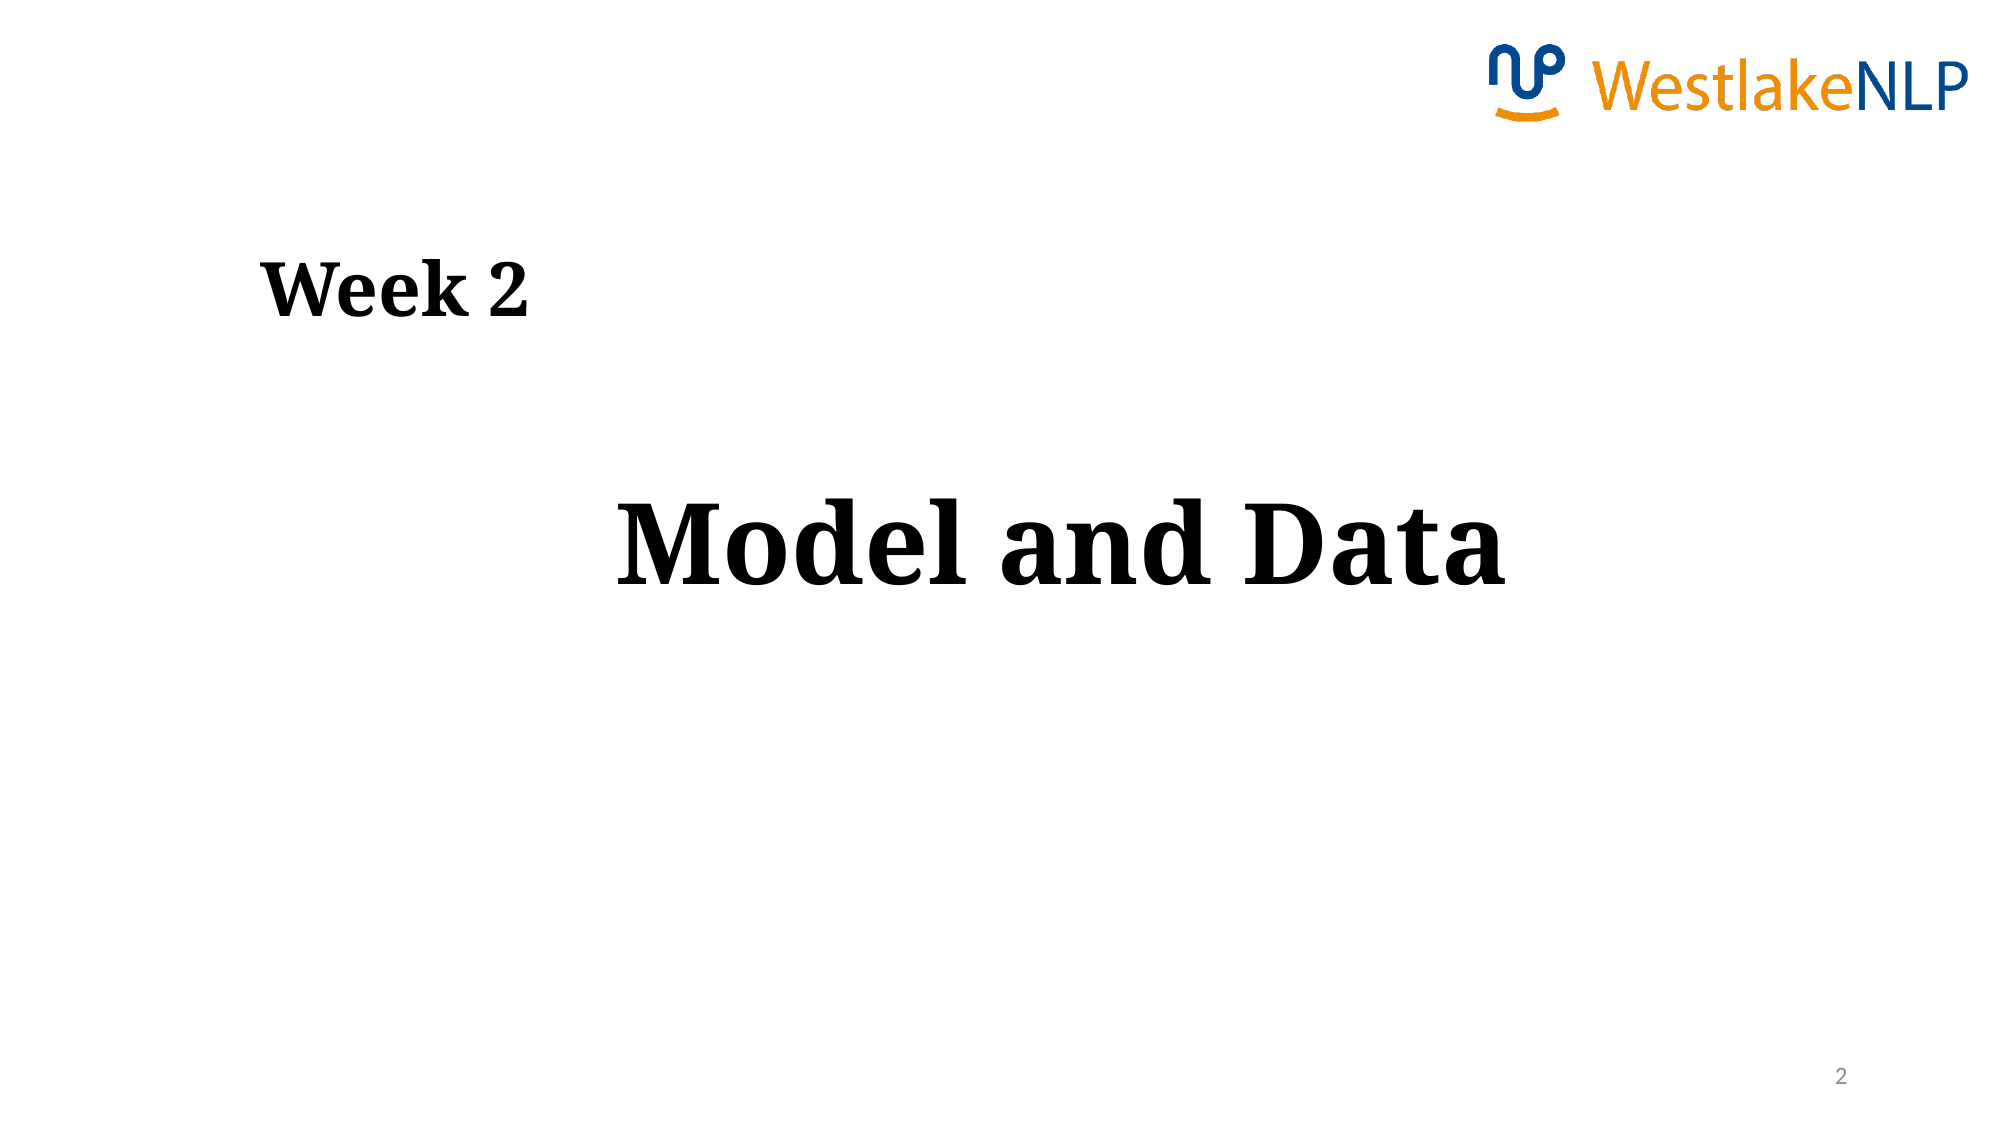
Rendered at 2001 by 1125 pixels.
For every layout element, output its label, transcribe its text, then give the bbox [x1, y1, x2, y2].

text_box Model and Data [600, 464, 1631, 615]
picture [1459, 0, 2000, 170]
text_box Week 2 [245, 233, 546, 339]
slide_number 2 [1412, 1044, 1863, 1105]
